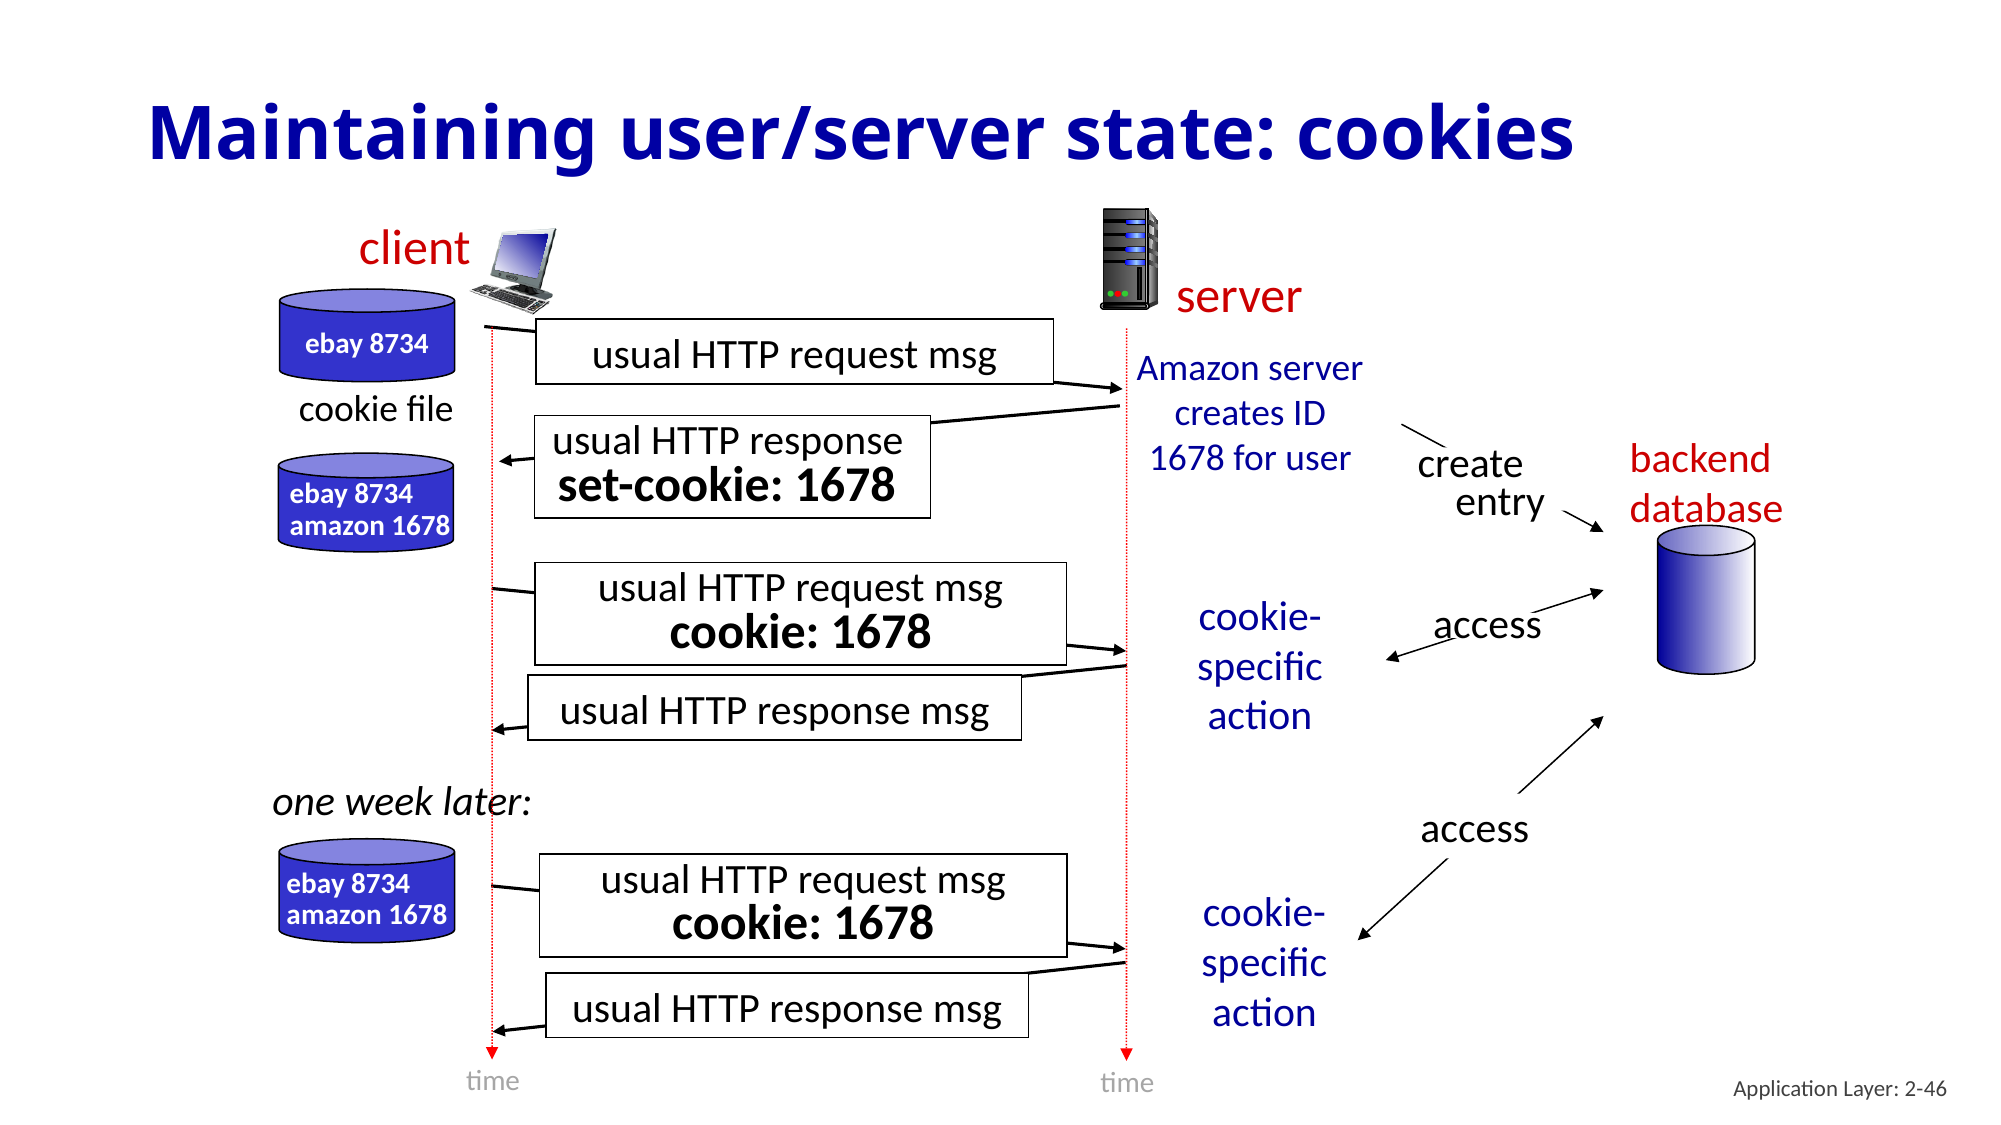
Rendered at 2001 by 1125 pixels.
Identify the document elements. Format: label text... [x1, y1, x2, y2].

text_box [1100, 208, 1159, 310]
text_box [279, 288, 455, 382]
text_box backend database [1614, 423, 1799, 539]
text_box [271, 838, 500, 943]
text_box time [1085, 1061, 1170, 1106]
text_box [448, 224, 559, 321]
text_box [1120, 1047, 1133, 1061]
slide_number Application Layer: 2-46 [1512, 1056, 1963, 1117]
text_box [484, 319, 1629, 533]
text_box one week later: [257, 766, 491, 832]
text_box [485, 1046, 499, 1059]
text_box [491, 716, 1604, 1045]
text_box client [344, 207, 486, 283]
text_box server [1161, 255, 1318, 319]
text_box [491, 562, 1604, 716]
text_box [1657, 525, 1755, 675]
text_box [274, 405, 1120, 552]
text_box cookie file [284, 376, 484, 405]
title Maintaining user/server state: cookies [131, 62, 1856, 209]
text_box time [451, 1059, 535, 1105]
